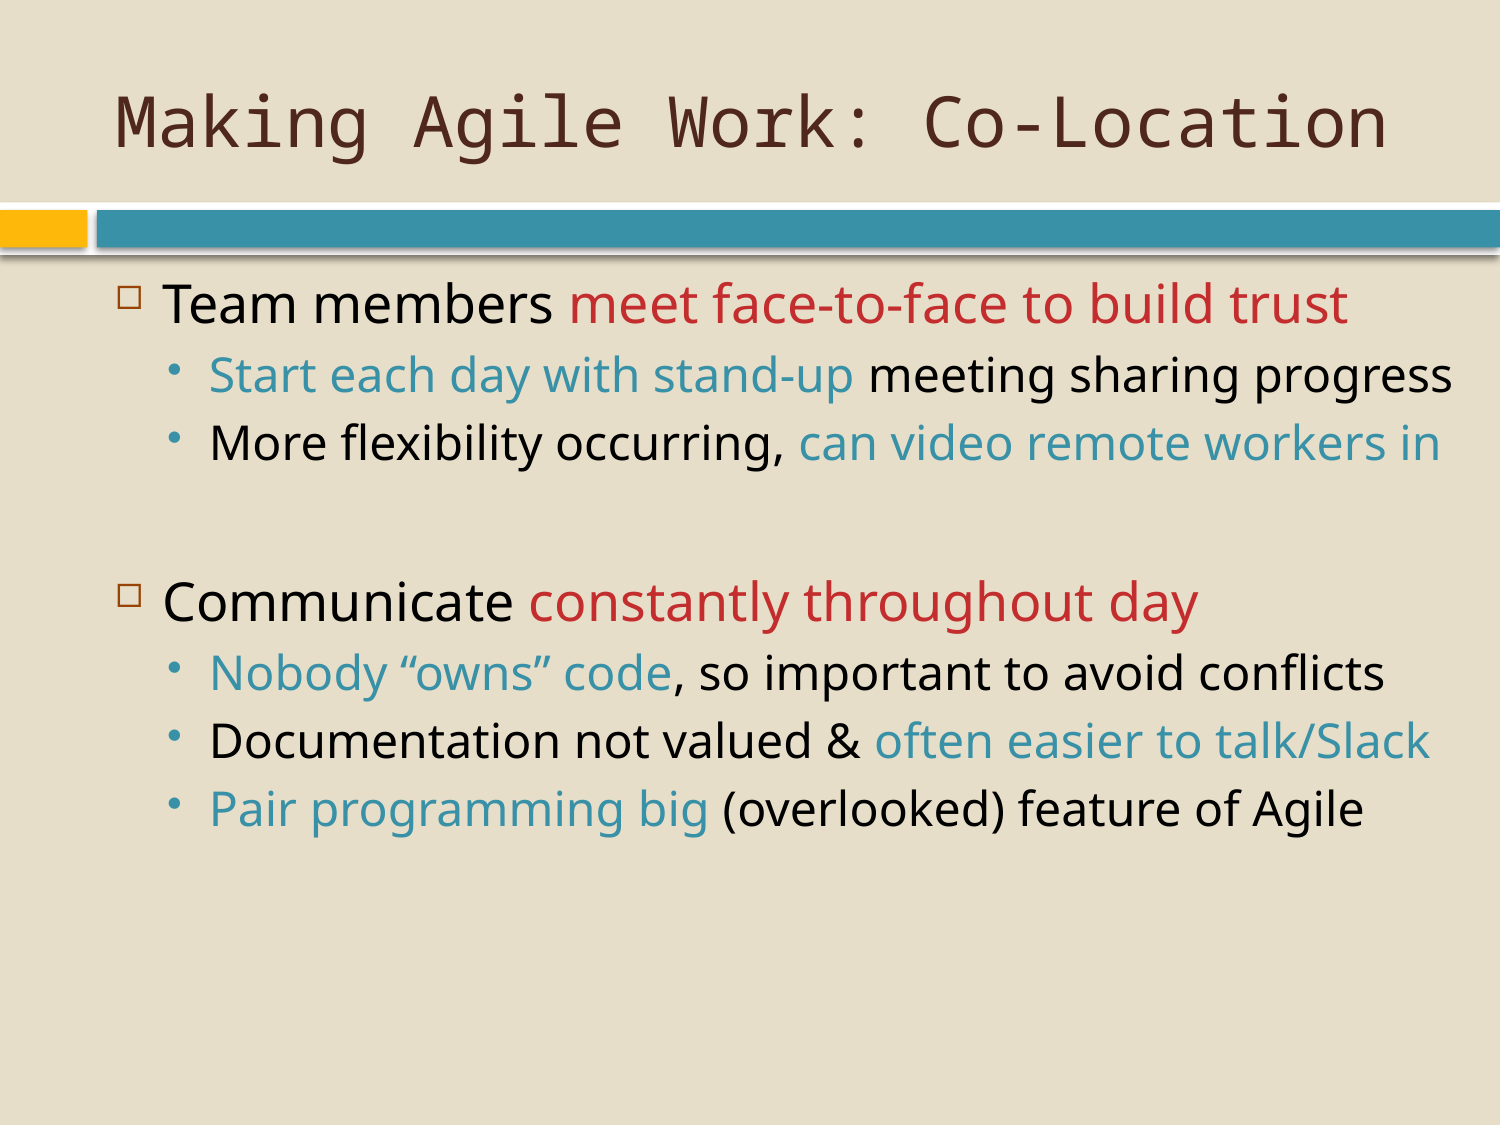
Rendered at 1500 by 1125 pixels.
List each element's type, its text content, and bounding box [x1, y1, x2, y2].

title Making Agile Work: Co-Location [100, 37, 1500, 200]
list Team members meet face-to-face to build trust Start each day with stand-up meeting sharing progress More flexibility occurring, can video remote workers in Communicate constantly throughout day Nobody “owns” code, so important to avoid conflicts Documentation not valued & often easier to talk/Slack Pair programming big (overlooked) feature of Agile [100, 262, 1500, 1100]
